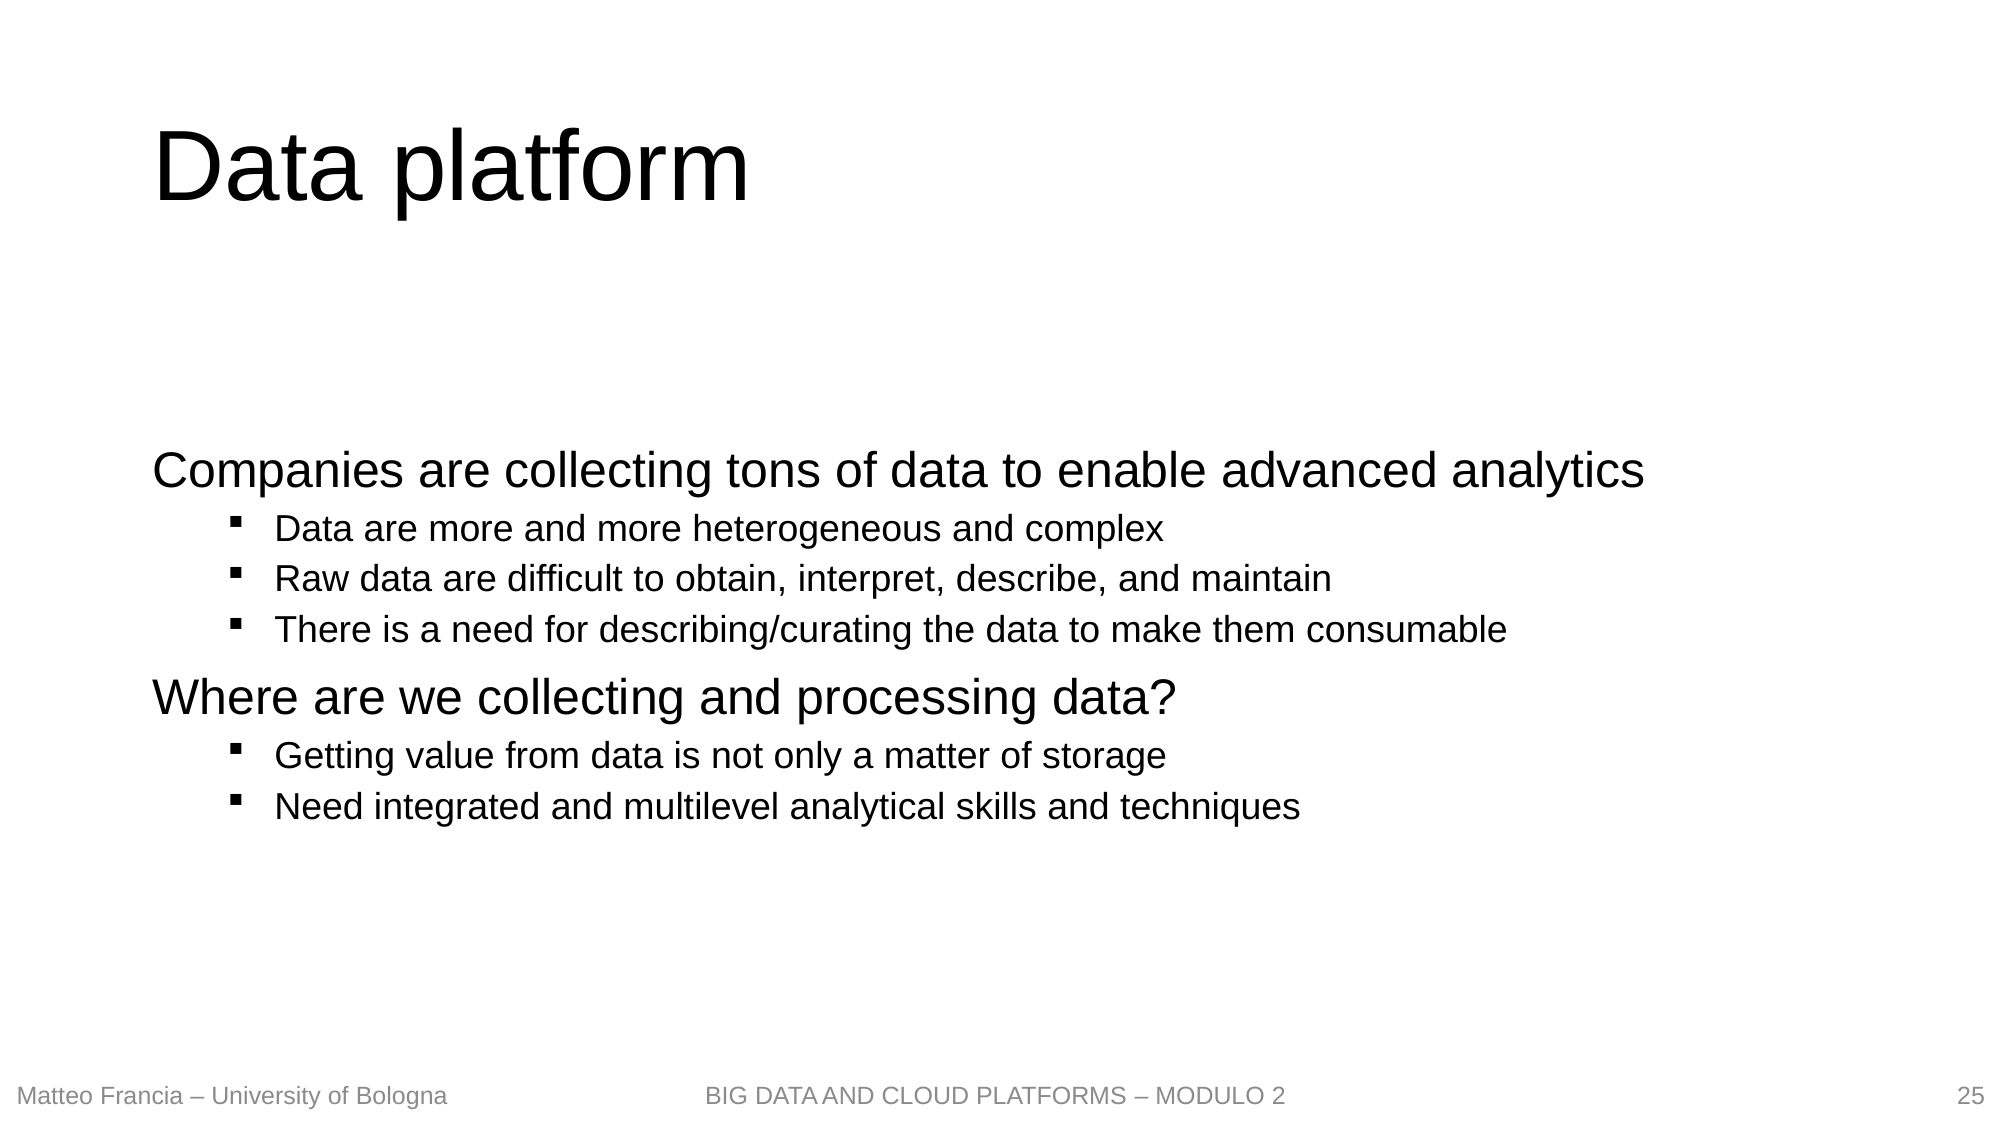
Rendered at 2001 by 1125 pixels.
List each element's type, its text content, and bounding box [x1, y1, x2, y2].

slide_number 25 [1550, 1065, 2000, 1125]
title Data platform [137, 59, 1863, 278]
footer Matteo Francia – University of Bologna [0, 1065, 466, 1125]
list Companies are collecting tons of data to enable advanced analytics Data are more and more heterogeneous and complex Raw data are difficult to obtain, interpret, describe, and maintain There is a need for describing/curating the data to make them consumable Where are we collecting and processing data? Getting value from data is not only a matter of storage Need integrated and multilevel analytical skills and techniques [137, 278, 1863, 993]
